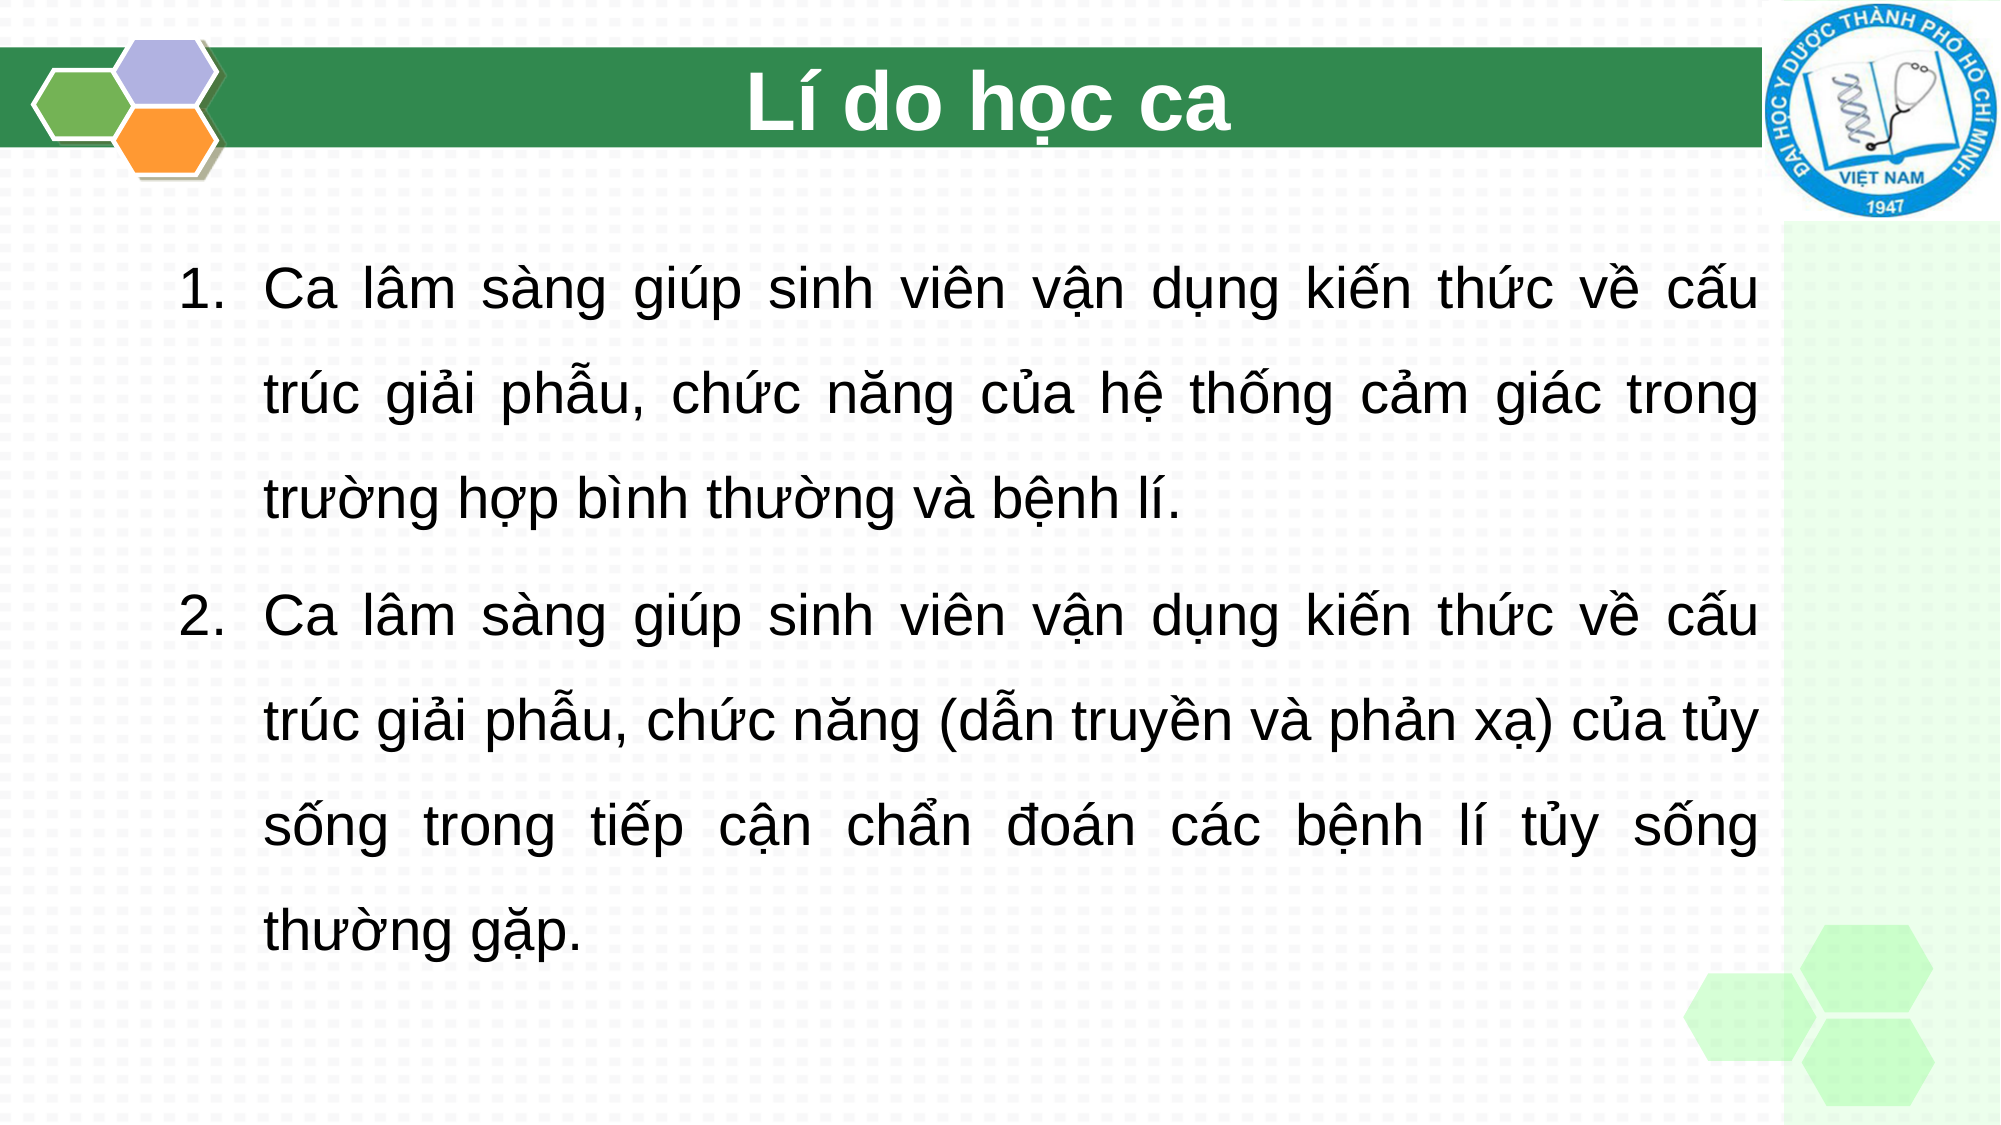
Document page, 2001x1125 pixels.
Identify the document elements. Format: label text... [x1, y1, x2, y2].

picture [0, 0, 2000, 1125]
list Ca lâm sàng giúp sinh viên vận dụng kiến thức về cấu trúc giải phẫu, chức năng của hệ thống cảm giác trong trường hợp bình thường và bệnh lí. Ca lâm sàng giúp sinh viên vận dụng kiến thức về cấu trúc giải phẫu, chức năng (dẫn truyền và phản xạ) của tủy sống trong tiếp cận chẩn đoán các bệnh lí tủy sống thường gặp. [141, 208, 1778, 963]
title Lí do học ca [166, 26, 1757, 169]
